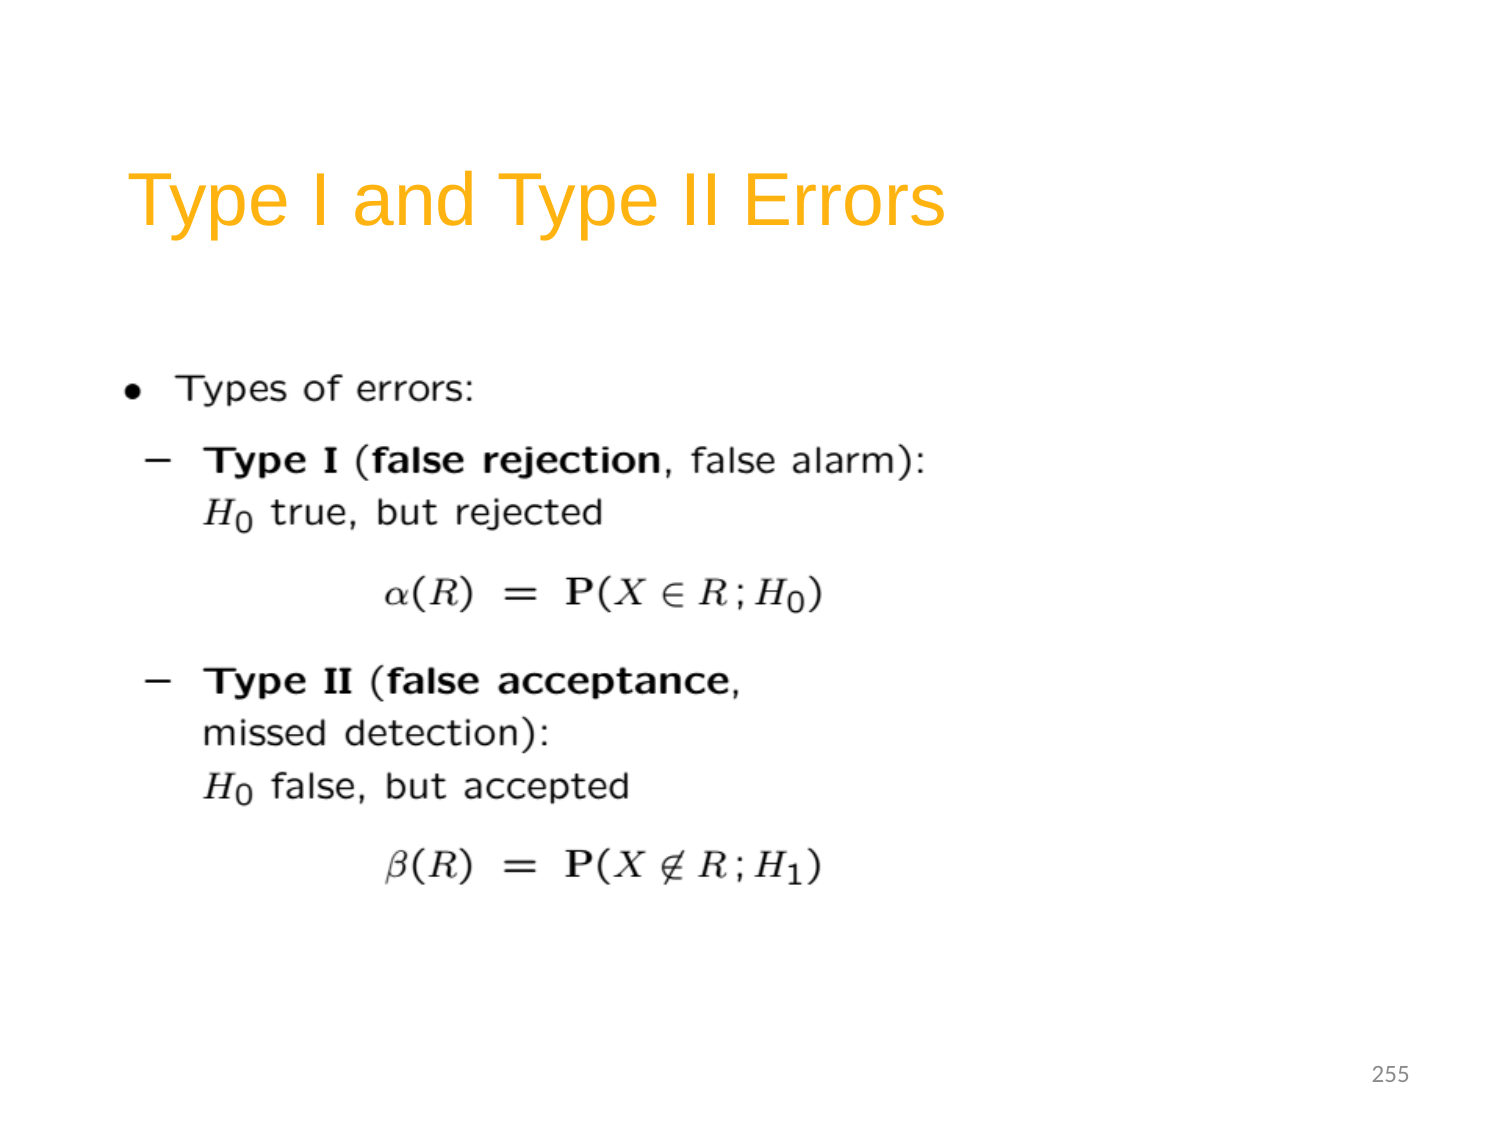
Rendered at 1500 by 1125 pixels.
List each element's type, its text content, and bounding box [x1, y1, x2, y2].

slide_number 255 [1074, 1042, 1425, 1103]
picture [99, 362, 984, 960]
title Type I and Type II Errors [112, 12, 1388, 379]
